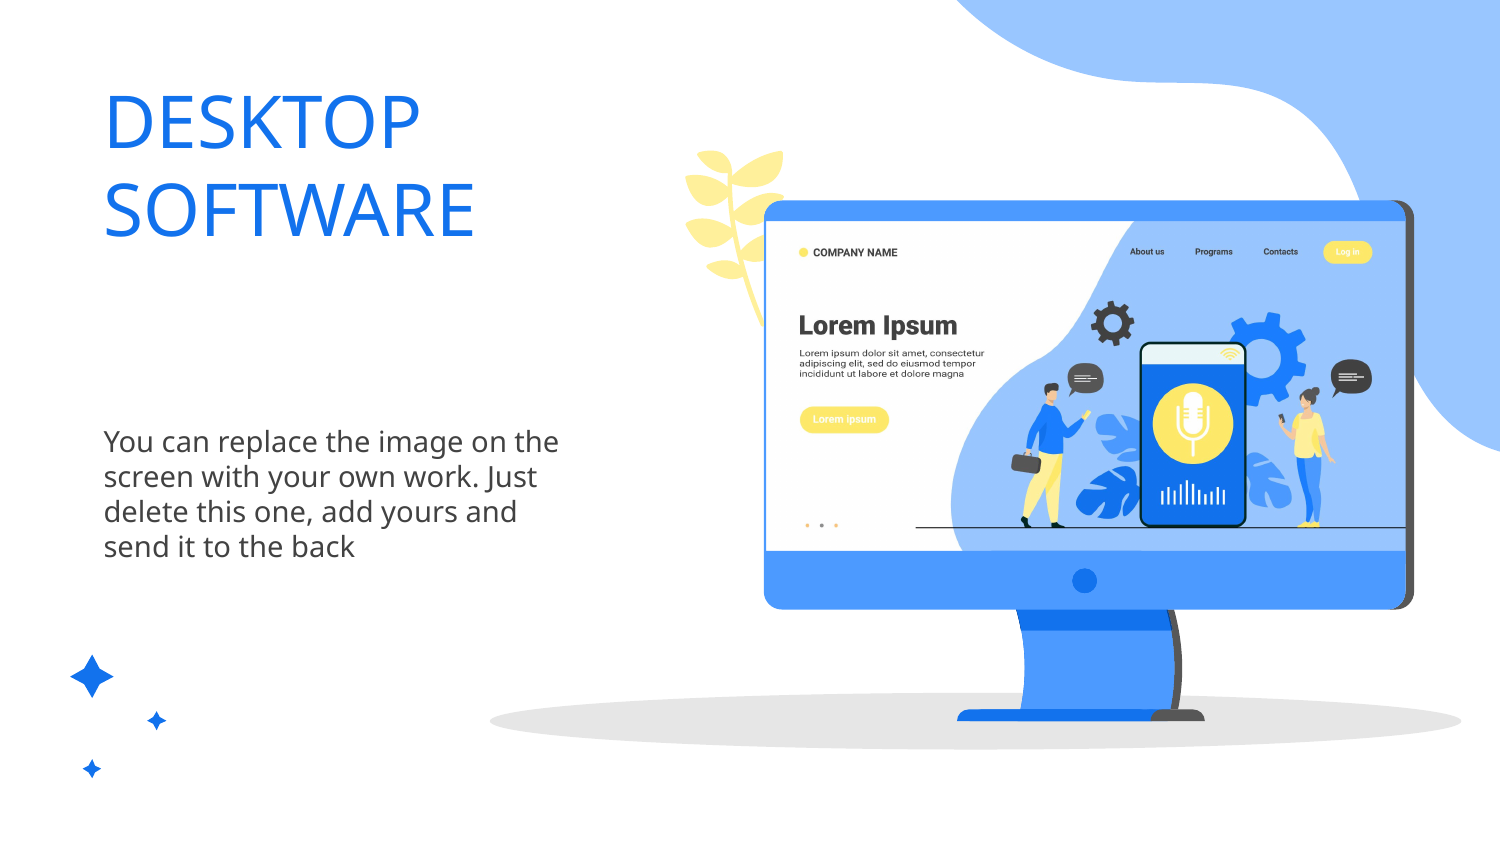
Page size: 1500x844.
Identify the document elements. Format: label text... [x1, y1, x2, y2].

text_box [82, 759, 102, 779]
subtitle You can replace the image on the screen with your own work. Just delete this one, add yours and send it to the back [88, 409, 484, 613]
text_box [70, 654, 114, 699]
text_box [489, 150, 1462, 750]
text_box [147, 711, 167, 731]
title DESKTOP SOFTWARE [88, 60, 750, 235]
